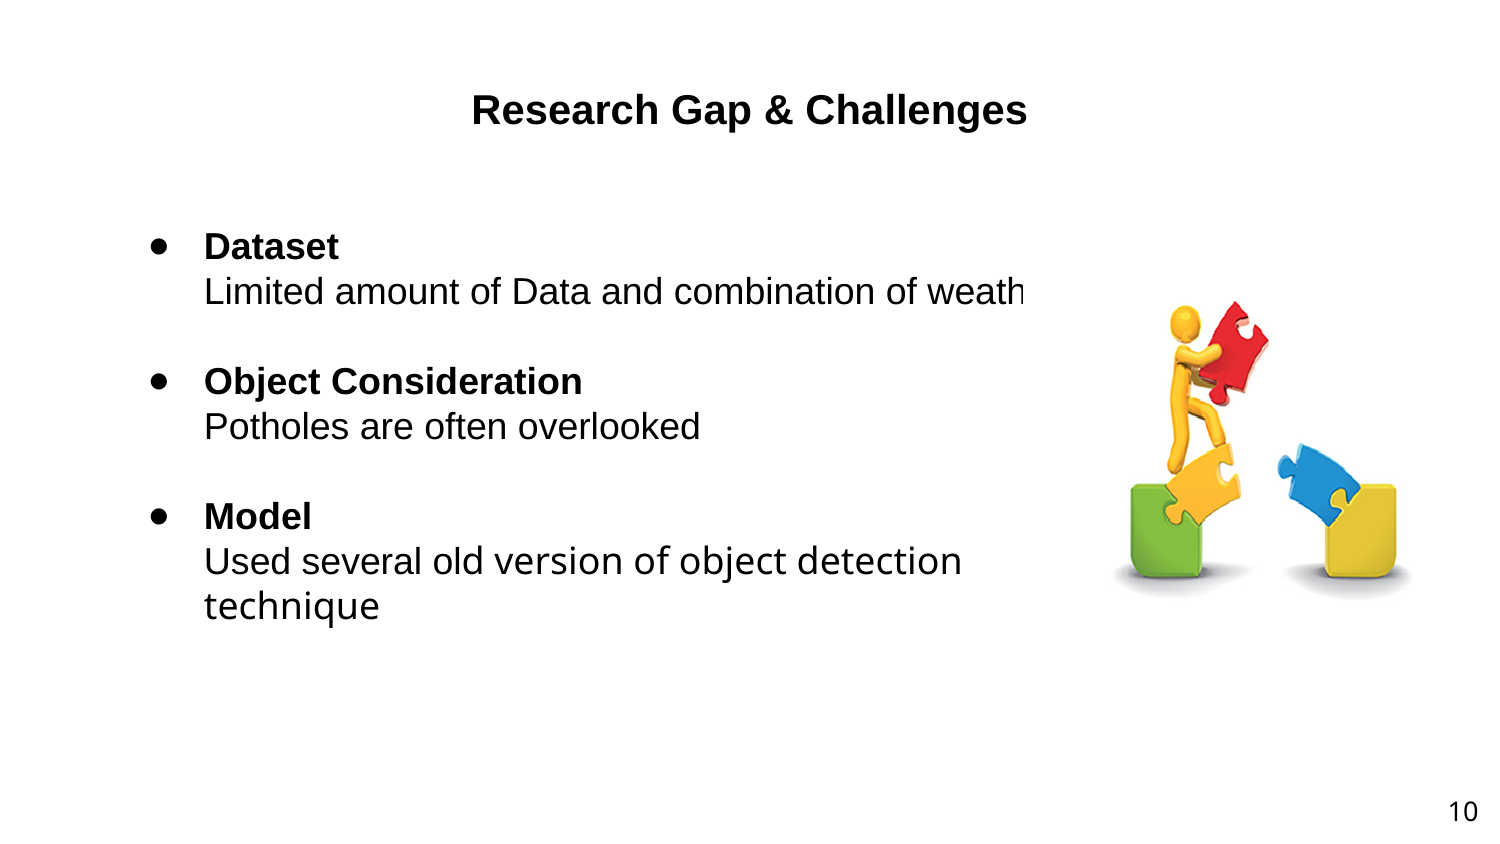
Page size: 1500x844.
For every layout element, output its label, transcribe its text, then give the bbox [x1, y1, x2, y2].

slide_number ‹#› [1403, 779, 1494, 844]
title Research Gap & Challenges [75, 67, 1425, 147]
picture [1022, 281, 1500, 606]
text_box Dataset Limited amount of Data and combination of weather Object Consideration Potholes are often overlooked Model Used several old version of object detection technique [113, 206, 1078, 712]
